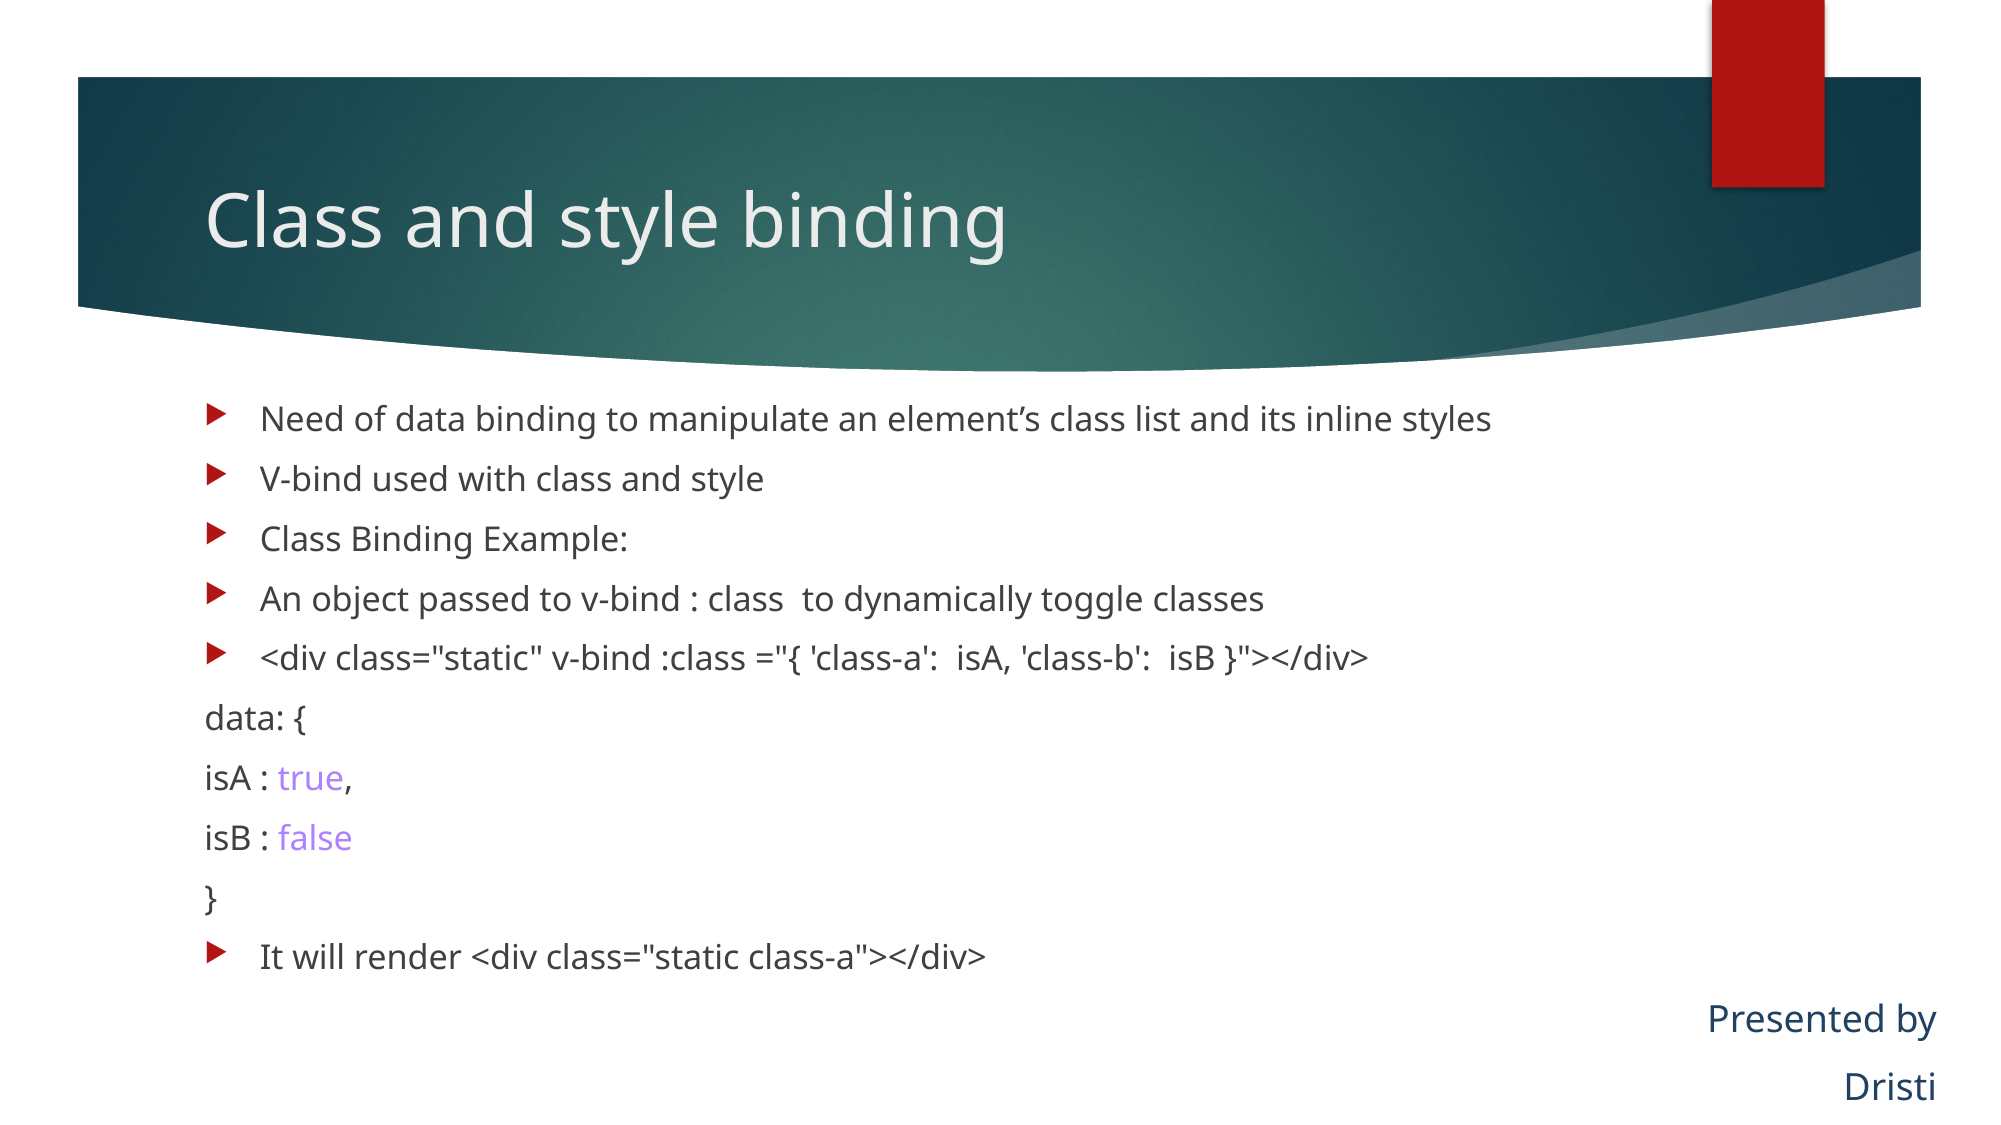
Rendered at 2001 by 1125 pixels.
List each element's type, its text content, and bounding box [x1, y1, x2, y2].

list Need of data binding to manipulate an element’s class list and its inline styles V-bind used with class and style Class Binding Example: An object passed to v-bind : class to dynamically toggle classes <div class="static" v-bind :class ="{ 'class-a': isA, 'class-b': isB }"></div> data: { isA : true, isB : false } It will render <div class="static class-a"></div> [189, 389, 1638, 988]
title Class and style binding [189, 159, 1638, 276]
text_box Presented by Dristi [952, 987, 1953, 1115]
